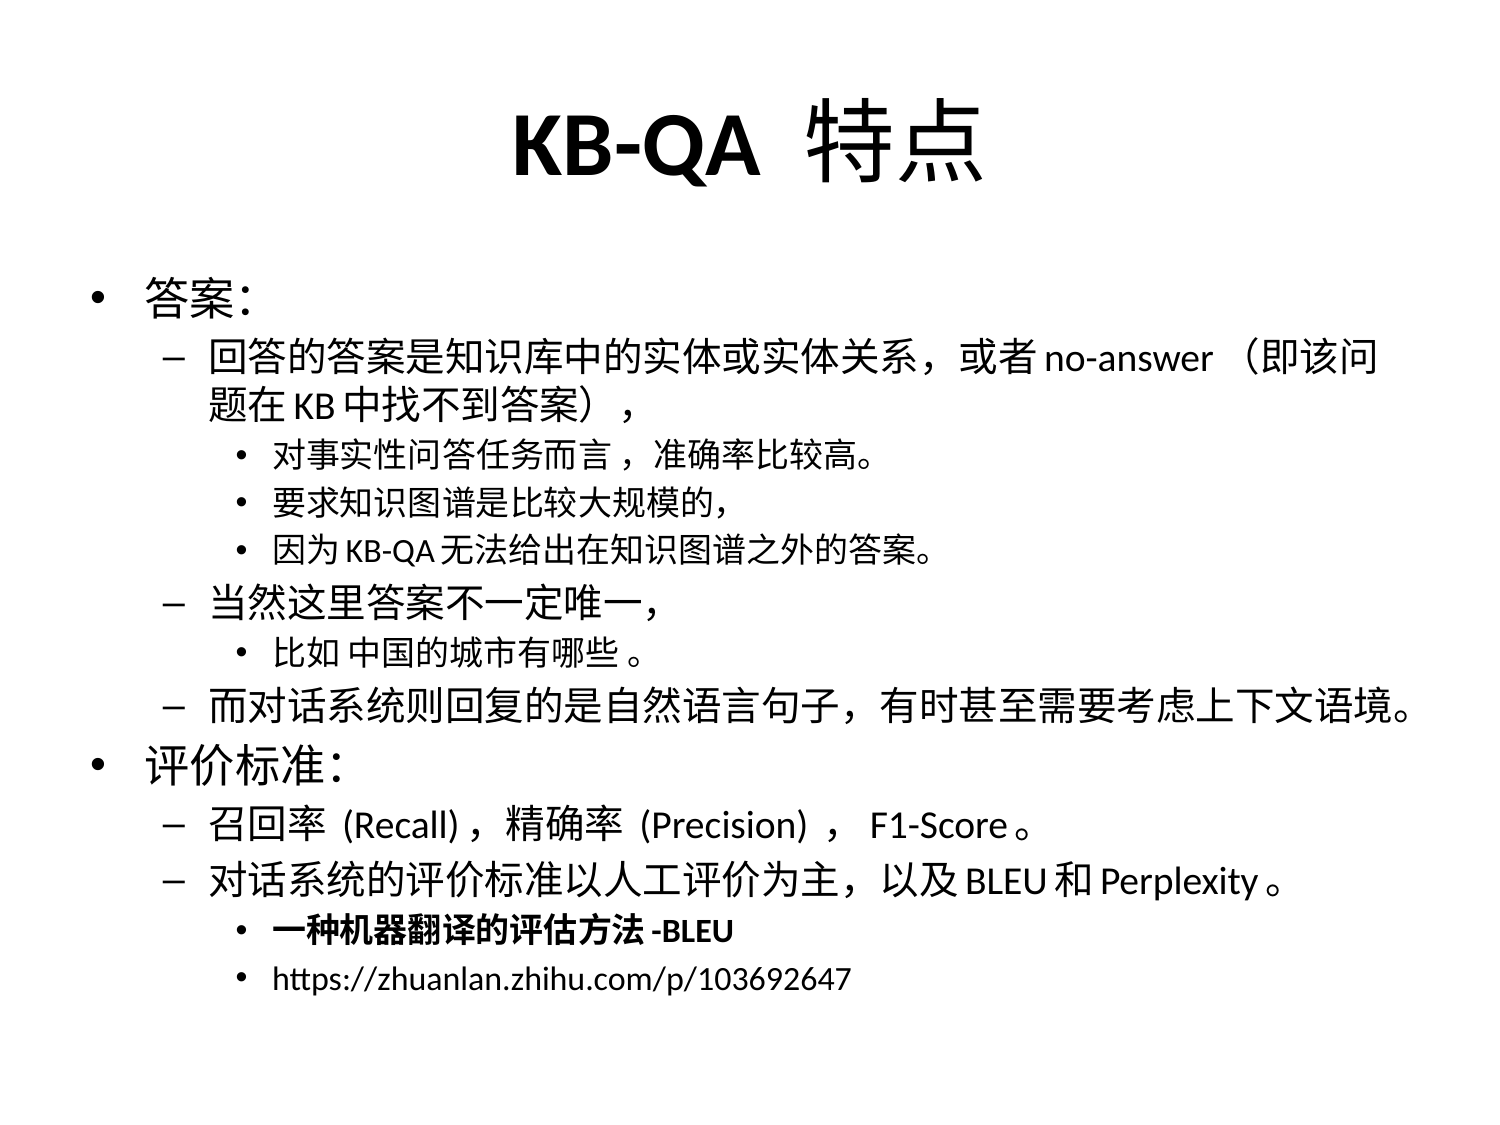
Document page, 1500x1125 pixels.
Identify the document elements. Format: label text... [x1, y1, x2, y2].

list 答案： 回答的答案是知识库中的实体或实体关系，或者no-answer（即该问题在KB中找不到答案）， 对事实性问答任务而言 ，准确率比较高。 要求知识图谱是比较大规模的， 因为KB-QA无法给出在知识图谱之外的答案。 当然这里答案不一定唯一， 比如 中国的城市有哪些 。 而对话系统则回复的是自然语言句子，有时甚至需要考虑上下文语境。 评价标准： 召回率 (Recall)，精确率 (Precision) ，F1-Score。 对话系统的评价标准以人工评价为主，以及BLEU和Perplexity。 一种机器翻译的评估方法-BLEU https://zhuanlan.zhihu.com/p/103692647 [75, 262, 1425, 1005]
title KB-QA 特点 [75, 45, 1425, 233]
